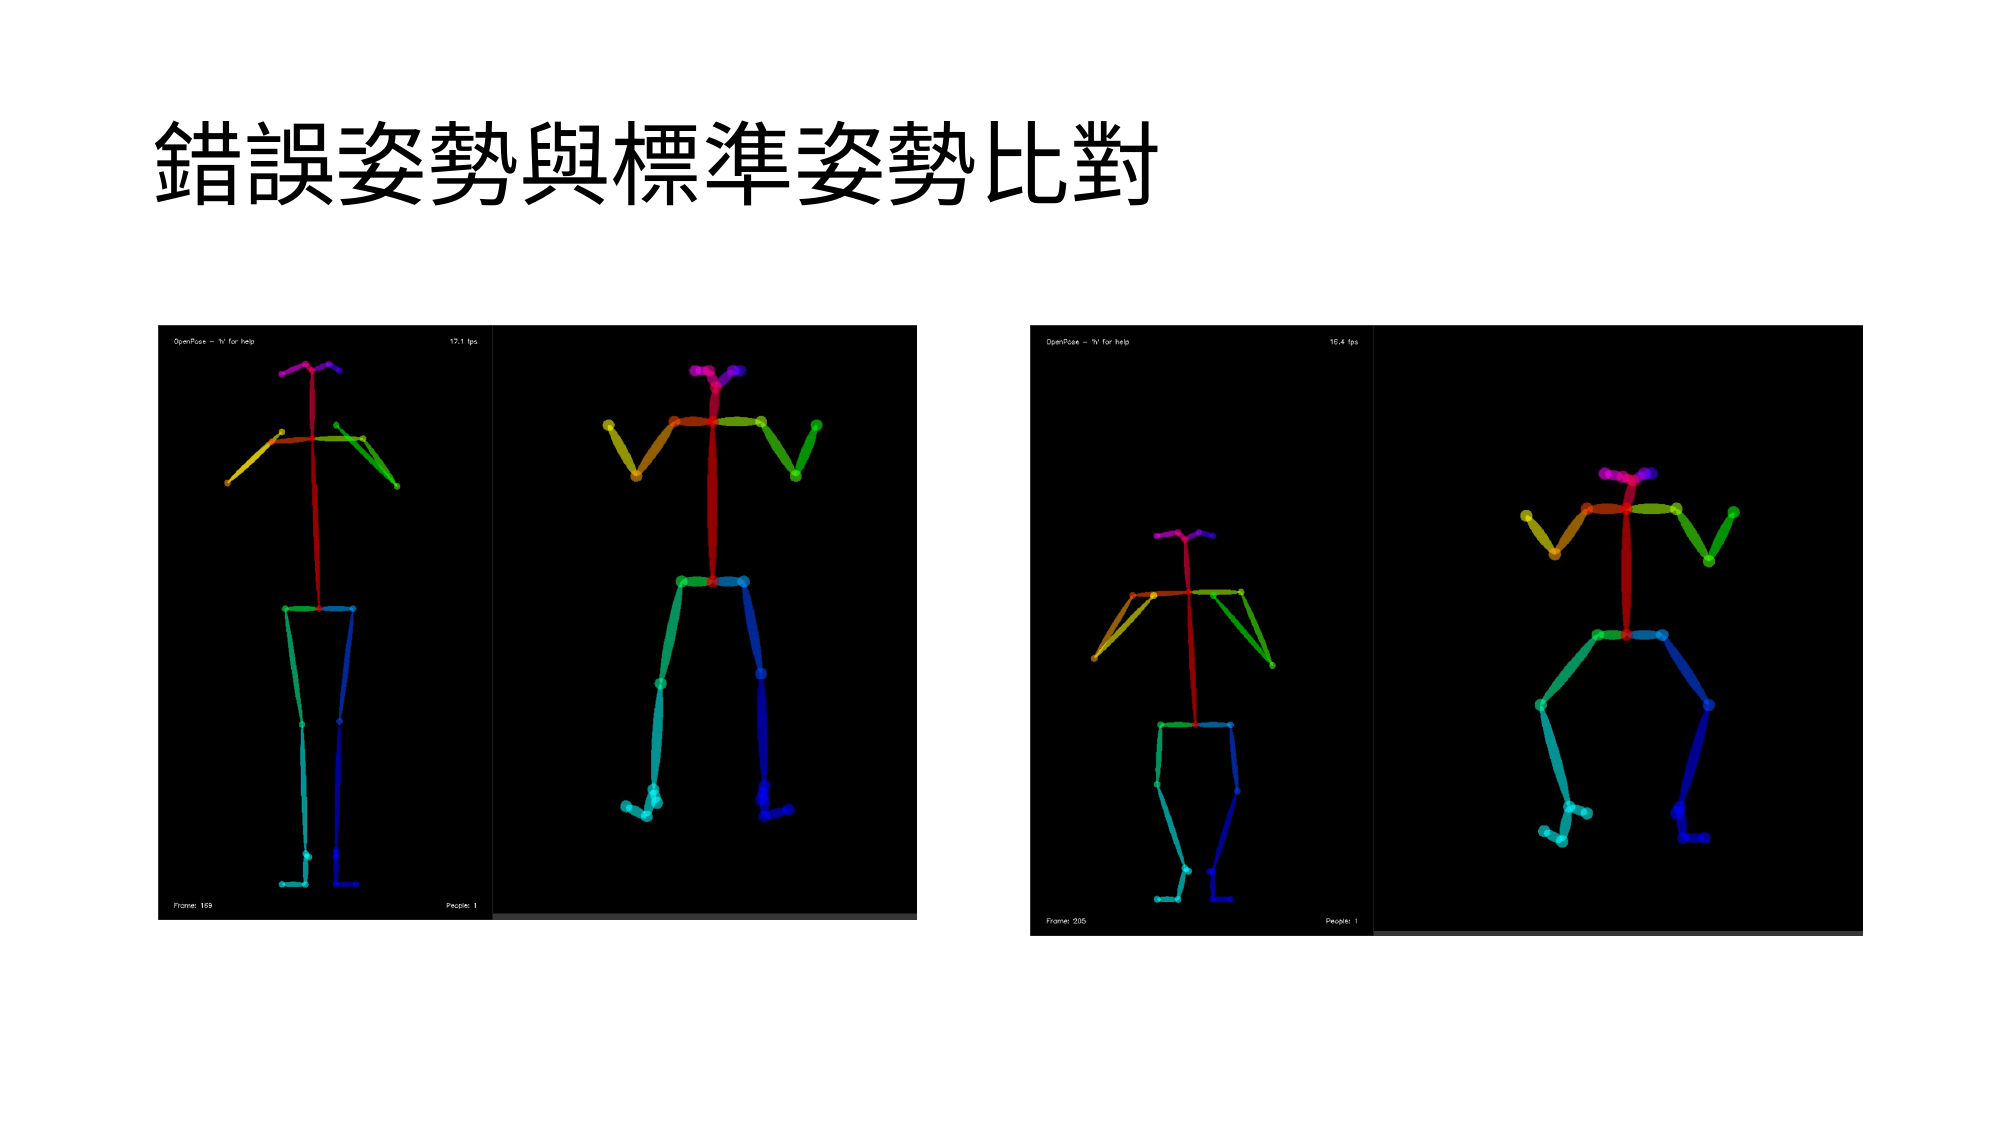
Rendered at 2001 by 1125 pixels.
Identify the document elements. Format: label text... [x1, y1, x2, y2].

picture [158, 325, 917, 920]
title 錯誤姿勢與標準姿勢比對 [137, 59, 1863, 278]
picture [1030, 325, 1863, 936]
